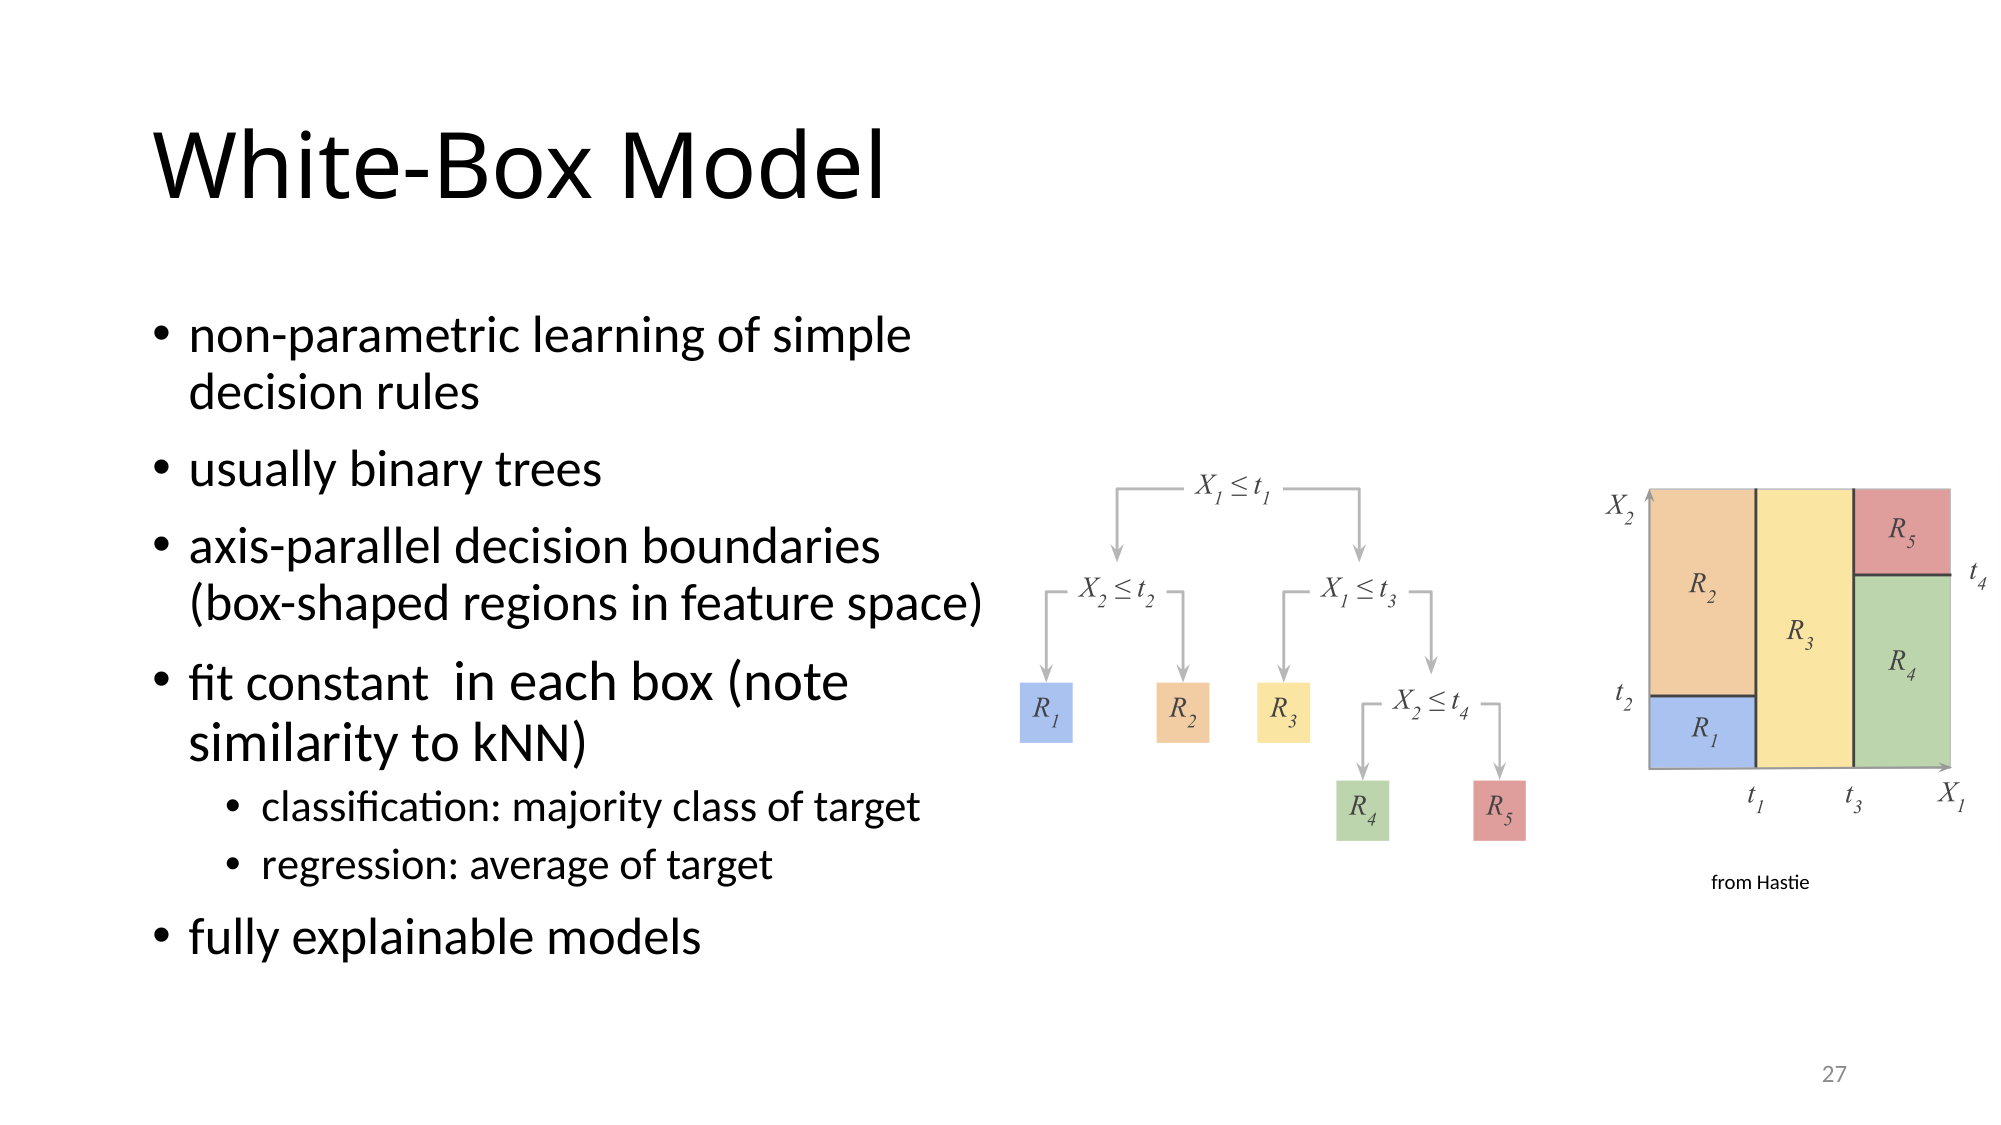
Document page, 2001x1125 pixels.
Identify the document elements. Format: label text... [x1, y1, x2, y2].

title White-Box Model [137, 59, 1863, 278]
picture [999, 458, 2000, 862]
text_box from Hastie [1696, 862, 1826, 901]
slide_number 27 [1412, 1042, 1863, 1103]
